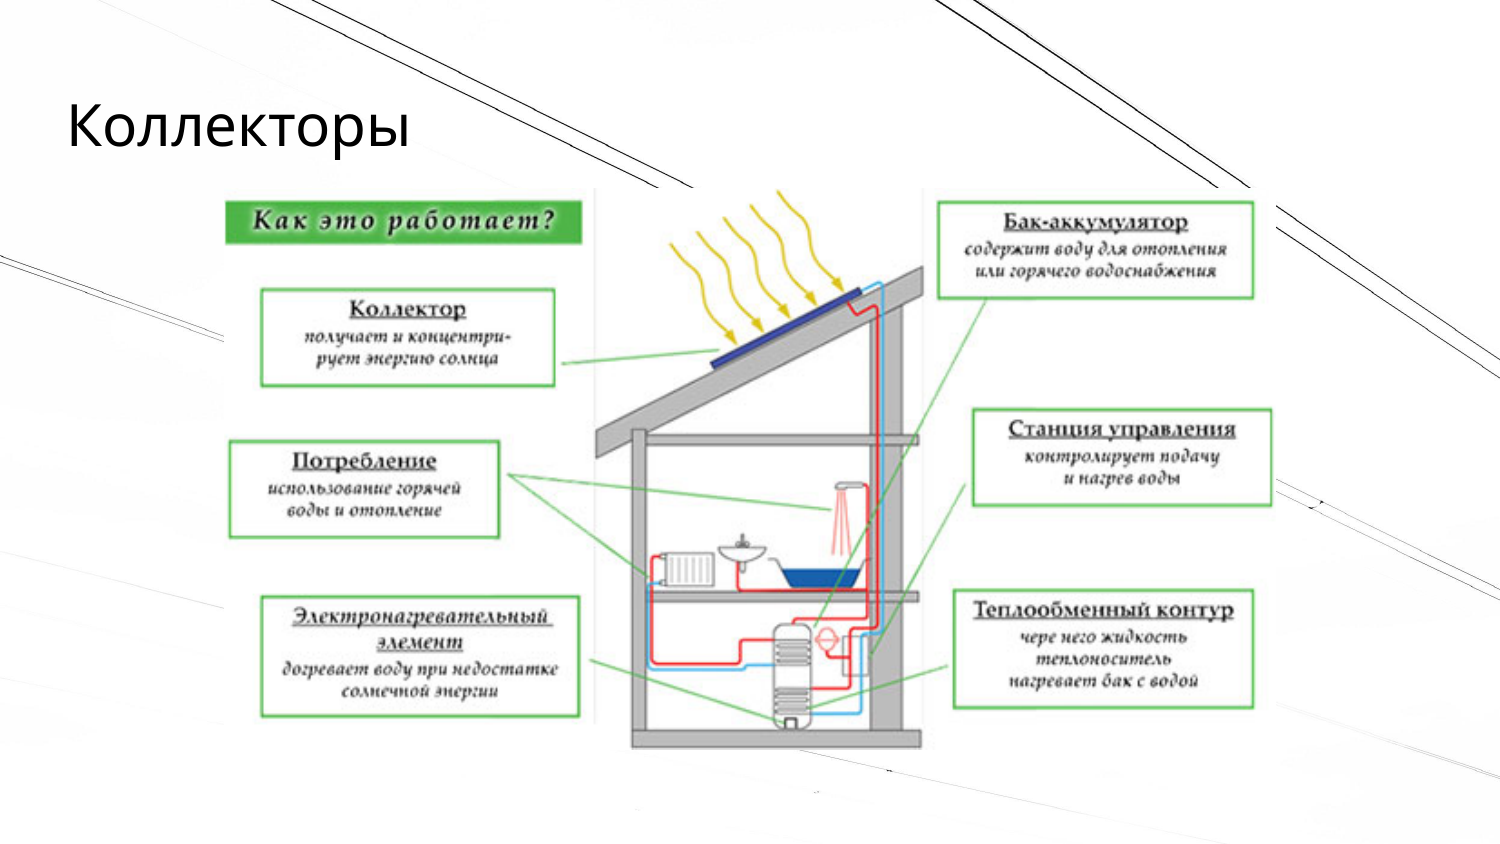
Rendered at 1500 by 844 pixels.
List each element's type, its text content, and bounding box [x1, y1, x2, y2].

picture [0, 0, 1500, 844]
title Коллекторы [51, 72, 1449, 167]
